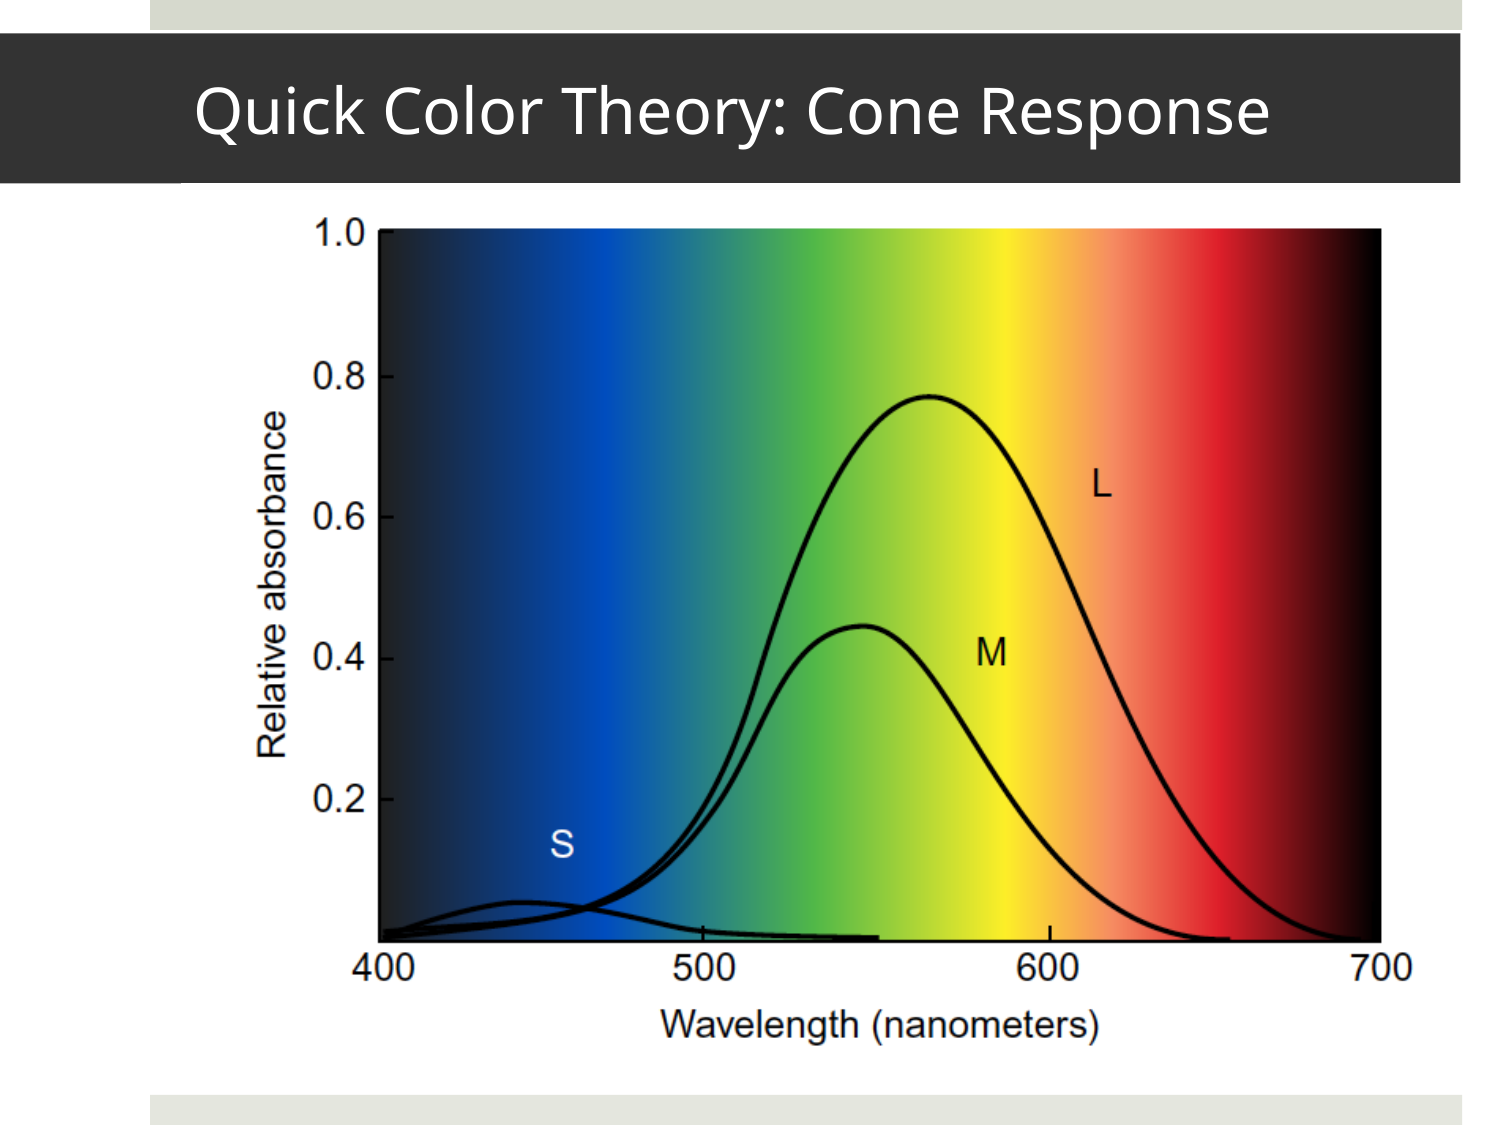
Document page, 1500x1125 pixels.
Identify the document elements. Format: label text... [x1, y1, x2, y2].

picture [181, 182, 1500, 1061]
title Quick Color Theory: Cone Response [0, 33, 1461, 184]
